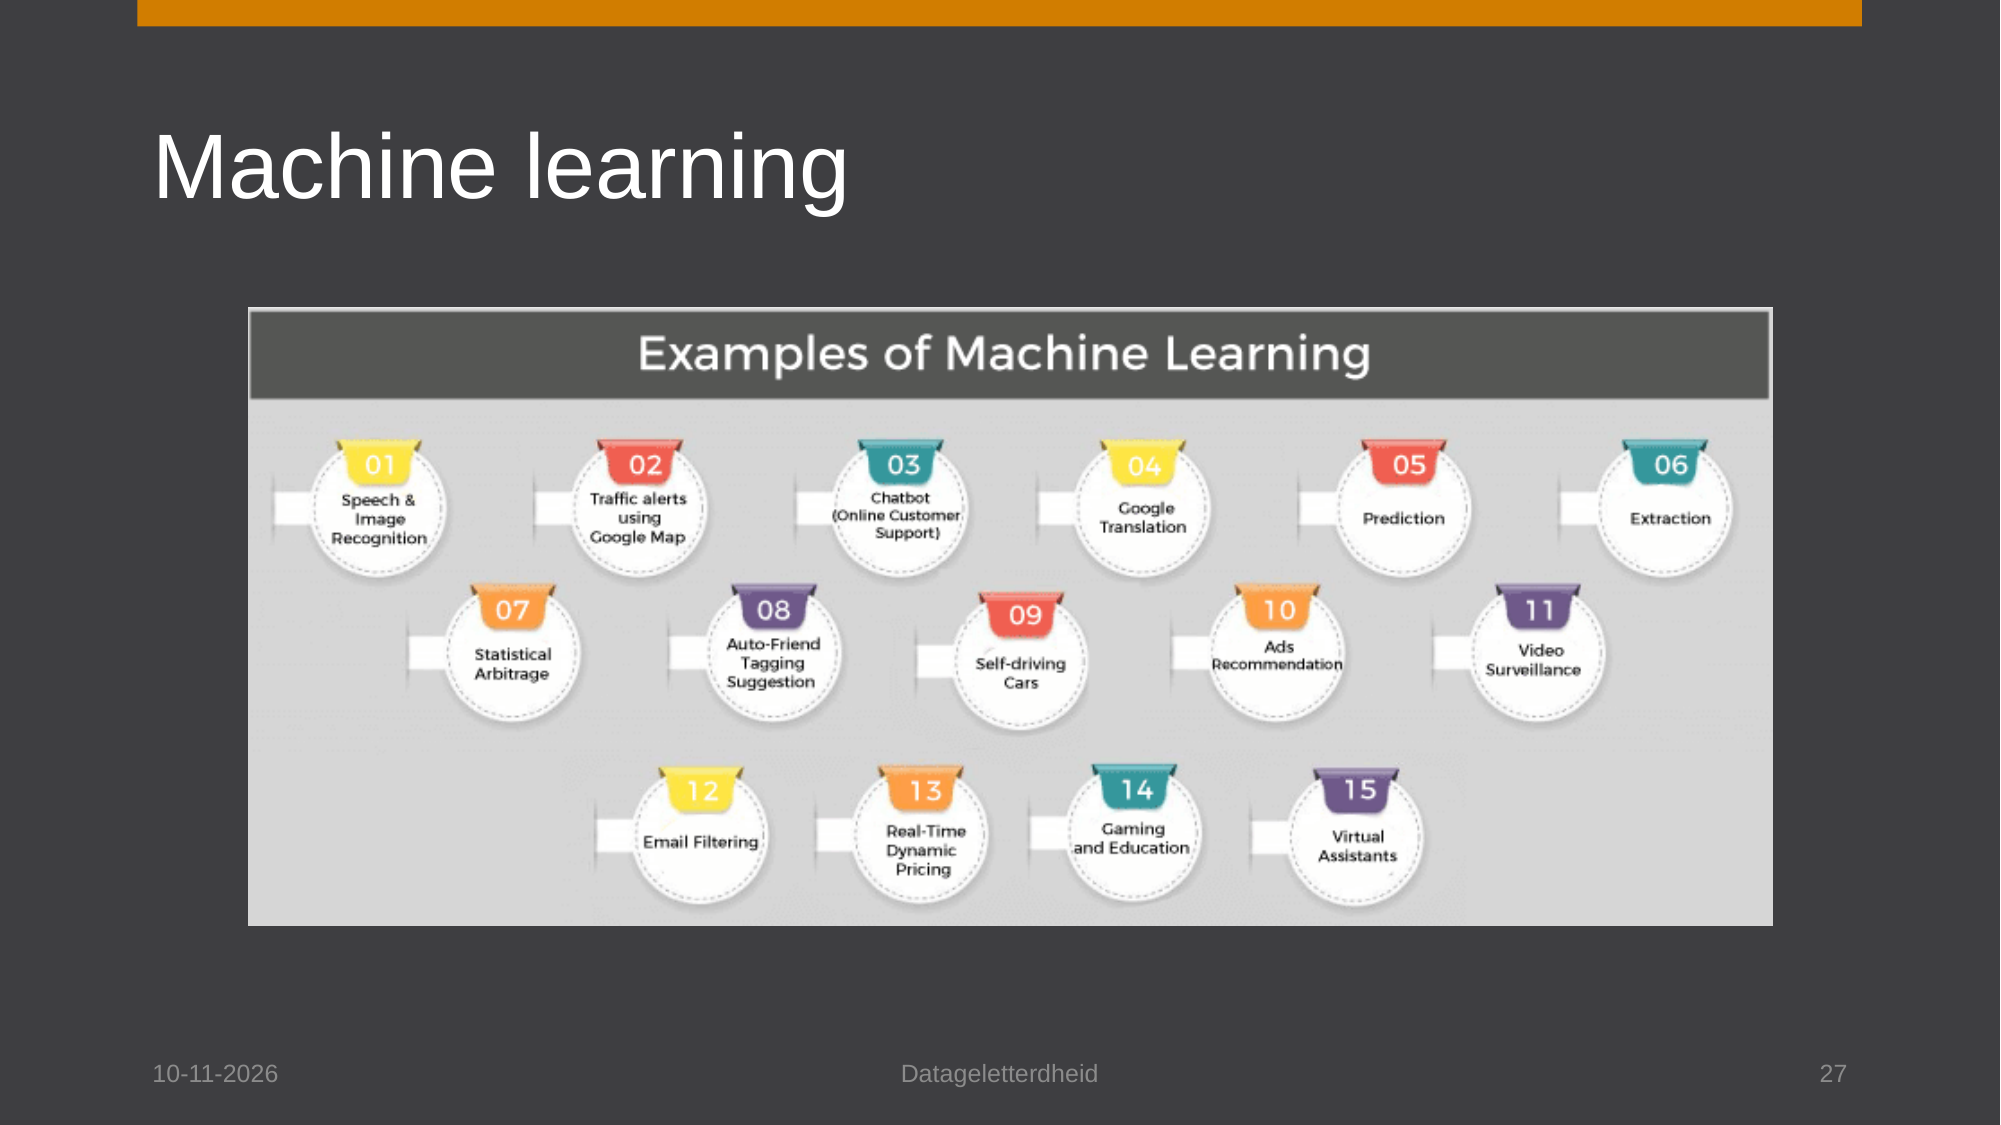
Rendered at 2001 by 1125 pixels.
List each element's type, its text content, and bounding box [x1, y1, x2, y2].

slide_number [137, 1042, 588, 1103]
footer Datageletterdheid [662, 1042, 1338, 1103]
slide_number 27 [1412, 1042, 1863, 1103]
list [248, 307, 1773, 926]
title Machine learning [137, 59, 1863, 278]
